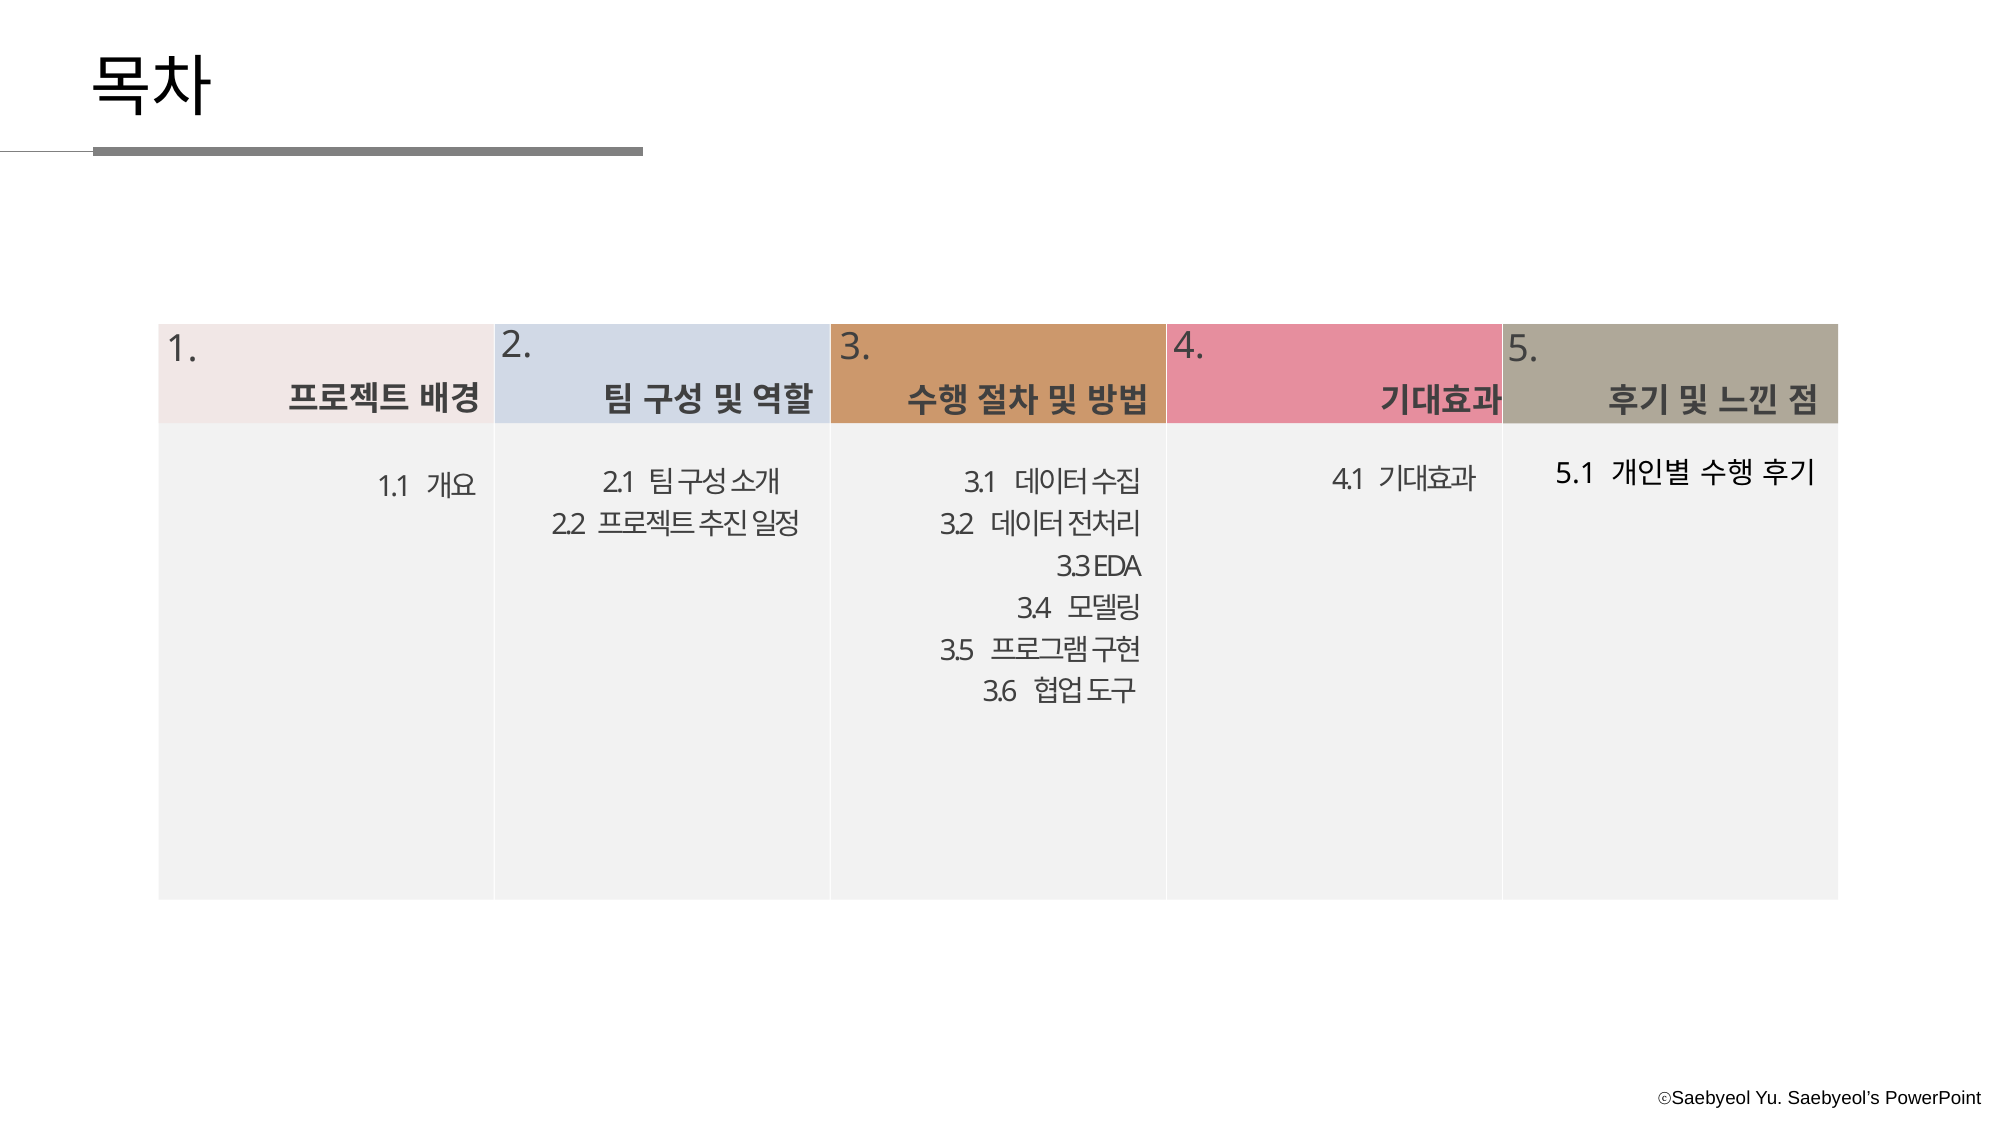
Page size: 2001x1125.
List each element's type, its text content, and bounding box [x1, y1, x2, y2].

text_box 4. [1158, 313, 1220, 371]
text_box [1502, 424, 1839, 901]
text_box [1518, 323, 1839, 424]
text_box 1.1 개요 [362, 452, 536, 510]
text_box 5.1 개인별 수행 후기 [1540, 446, 1832, 497]
text_box [496, 323, 824, 424]
text_box 후기 및 느낀 점 [1593, 371, 1835, 427]
text_box 기대효과 [1144, 371, 1518, 427]
text_box [158, 424, 494, 901]
text_box [158, 323, 486, 424]
text_box 3.1 데이터 수집 3.2 데이터 전처리 3.3 EDA 3.4 모델링 3.5 프로그램 구현 3.6 협업 도구 [868, 448, 1157, 716]
text_box [1167, 427, 1502, 901]
text_box 수행 절차 및 방법 [892, 371, 1144, 427]
text_box 2. [486, 312, 547, 373]
text_box 5. [1492, 316, 1554, 377]
text_box [494, 424, 830, 901]
text_box 3. [824, 314, 886, 374]
text_box 팀 구성 및 역할 [588, 370, 829, 425]
text_box 4.1 기대효과 [1202, 446, 1492, 504]
text_box [1220, 323, 1492, 371]
text_box [830, 424, 1167, 901]
text_box [830, 323, 1158, 424]
text_box 목차 [75, 36, 229, 132]
text_box 2.1 팀 구성 소개 2.2 프로젝트 추진 일정 [536, 448, 826, 548]
text_box 프로젝트 배경 [273, 369, 496, 425]
text_box 1. [151, 316, 213, 377]
